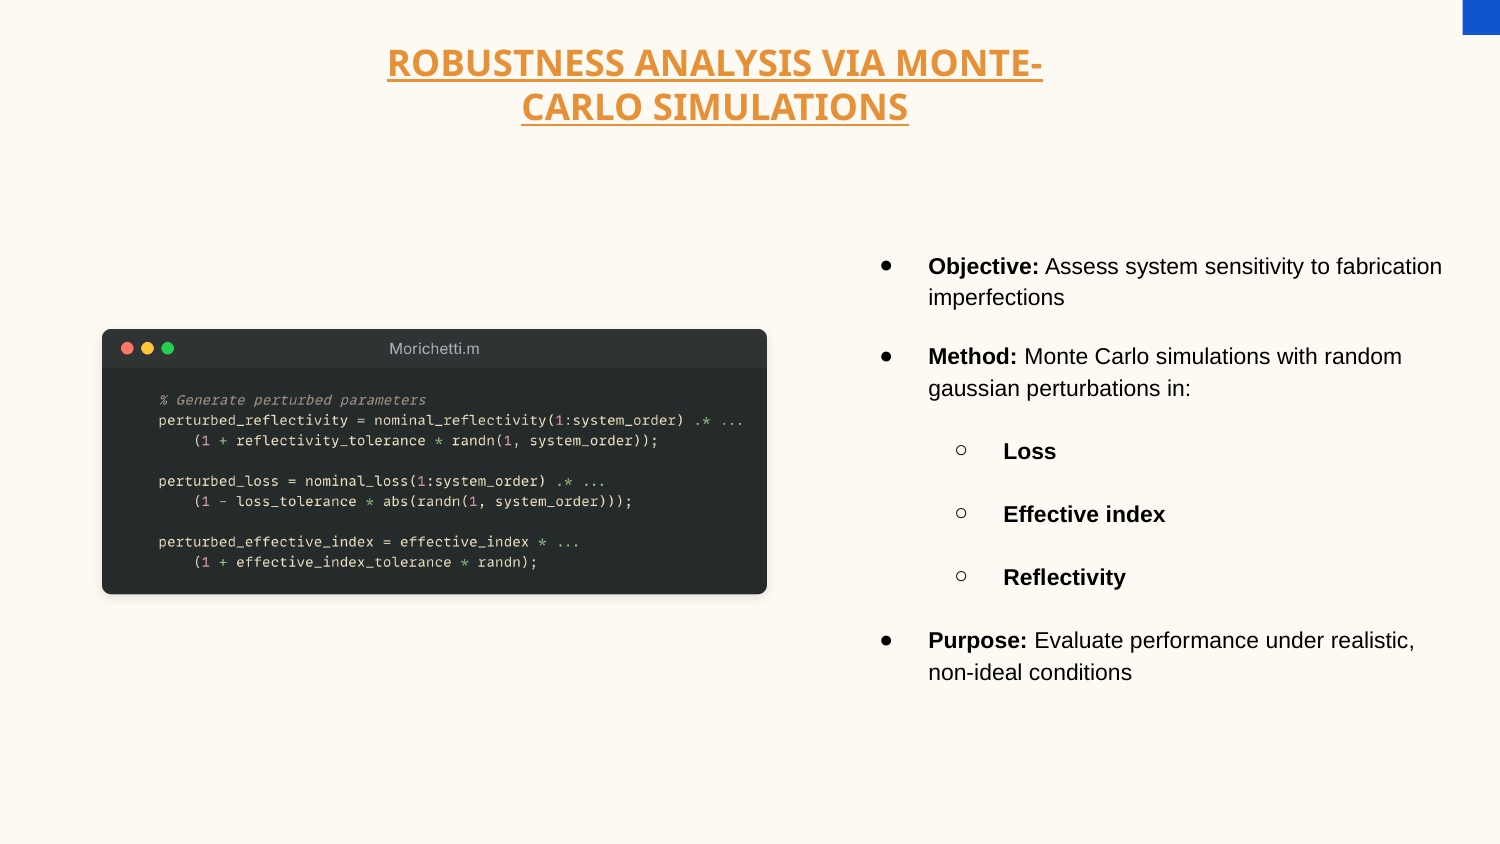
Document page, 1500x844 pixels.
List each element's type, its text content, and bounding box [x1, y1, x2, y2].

text_box Objective: Assess system sensitivity to fabrication imperfections Method: Monte Carlo simulations with random gaussian perturbations in: Loss Effective index Reflectivity Purpose: Evaluate performance under realistic, non-ideal conditions [838, 232, 1462, 700]
picture [40, 267, 830, 656]
text_box [1462, 0, 1500, 35]
title ROBUSTNESS ANALYSIS VIA MONTE-CARLO SIMULATIONS [327, 24, 1103, 144]
